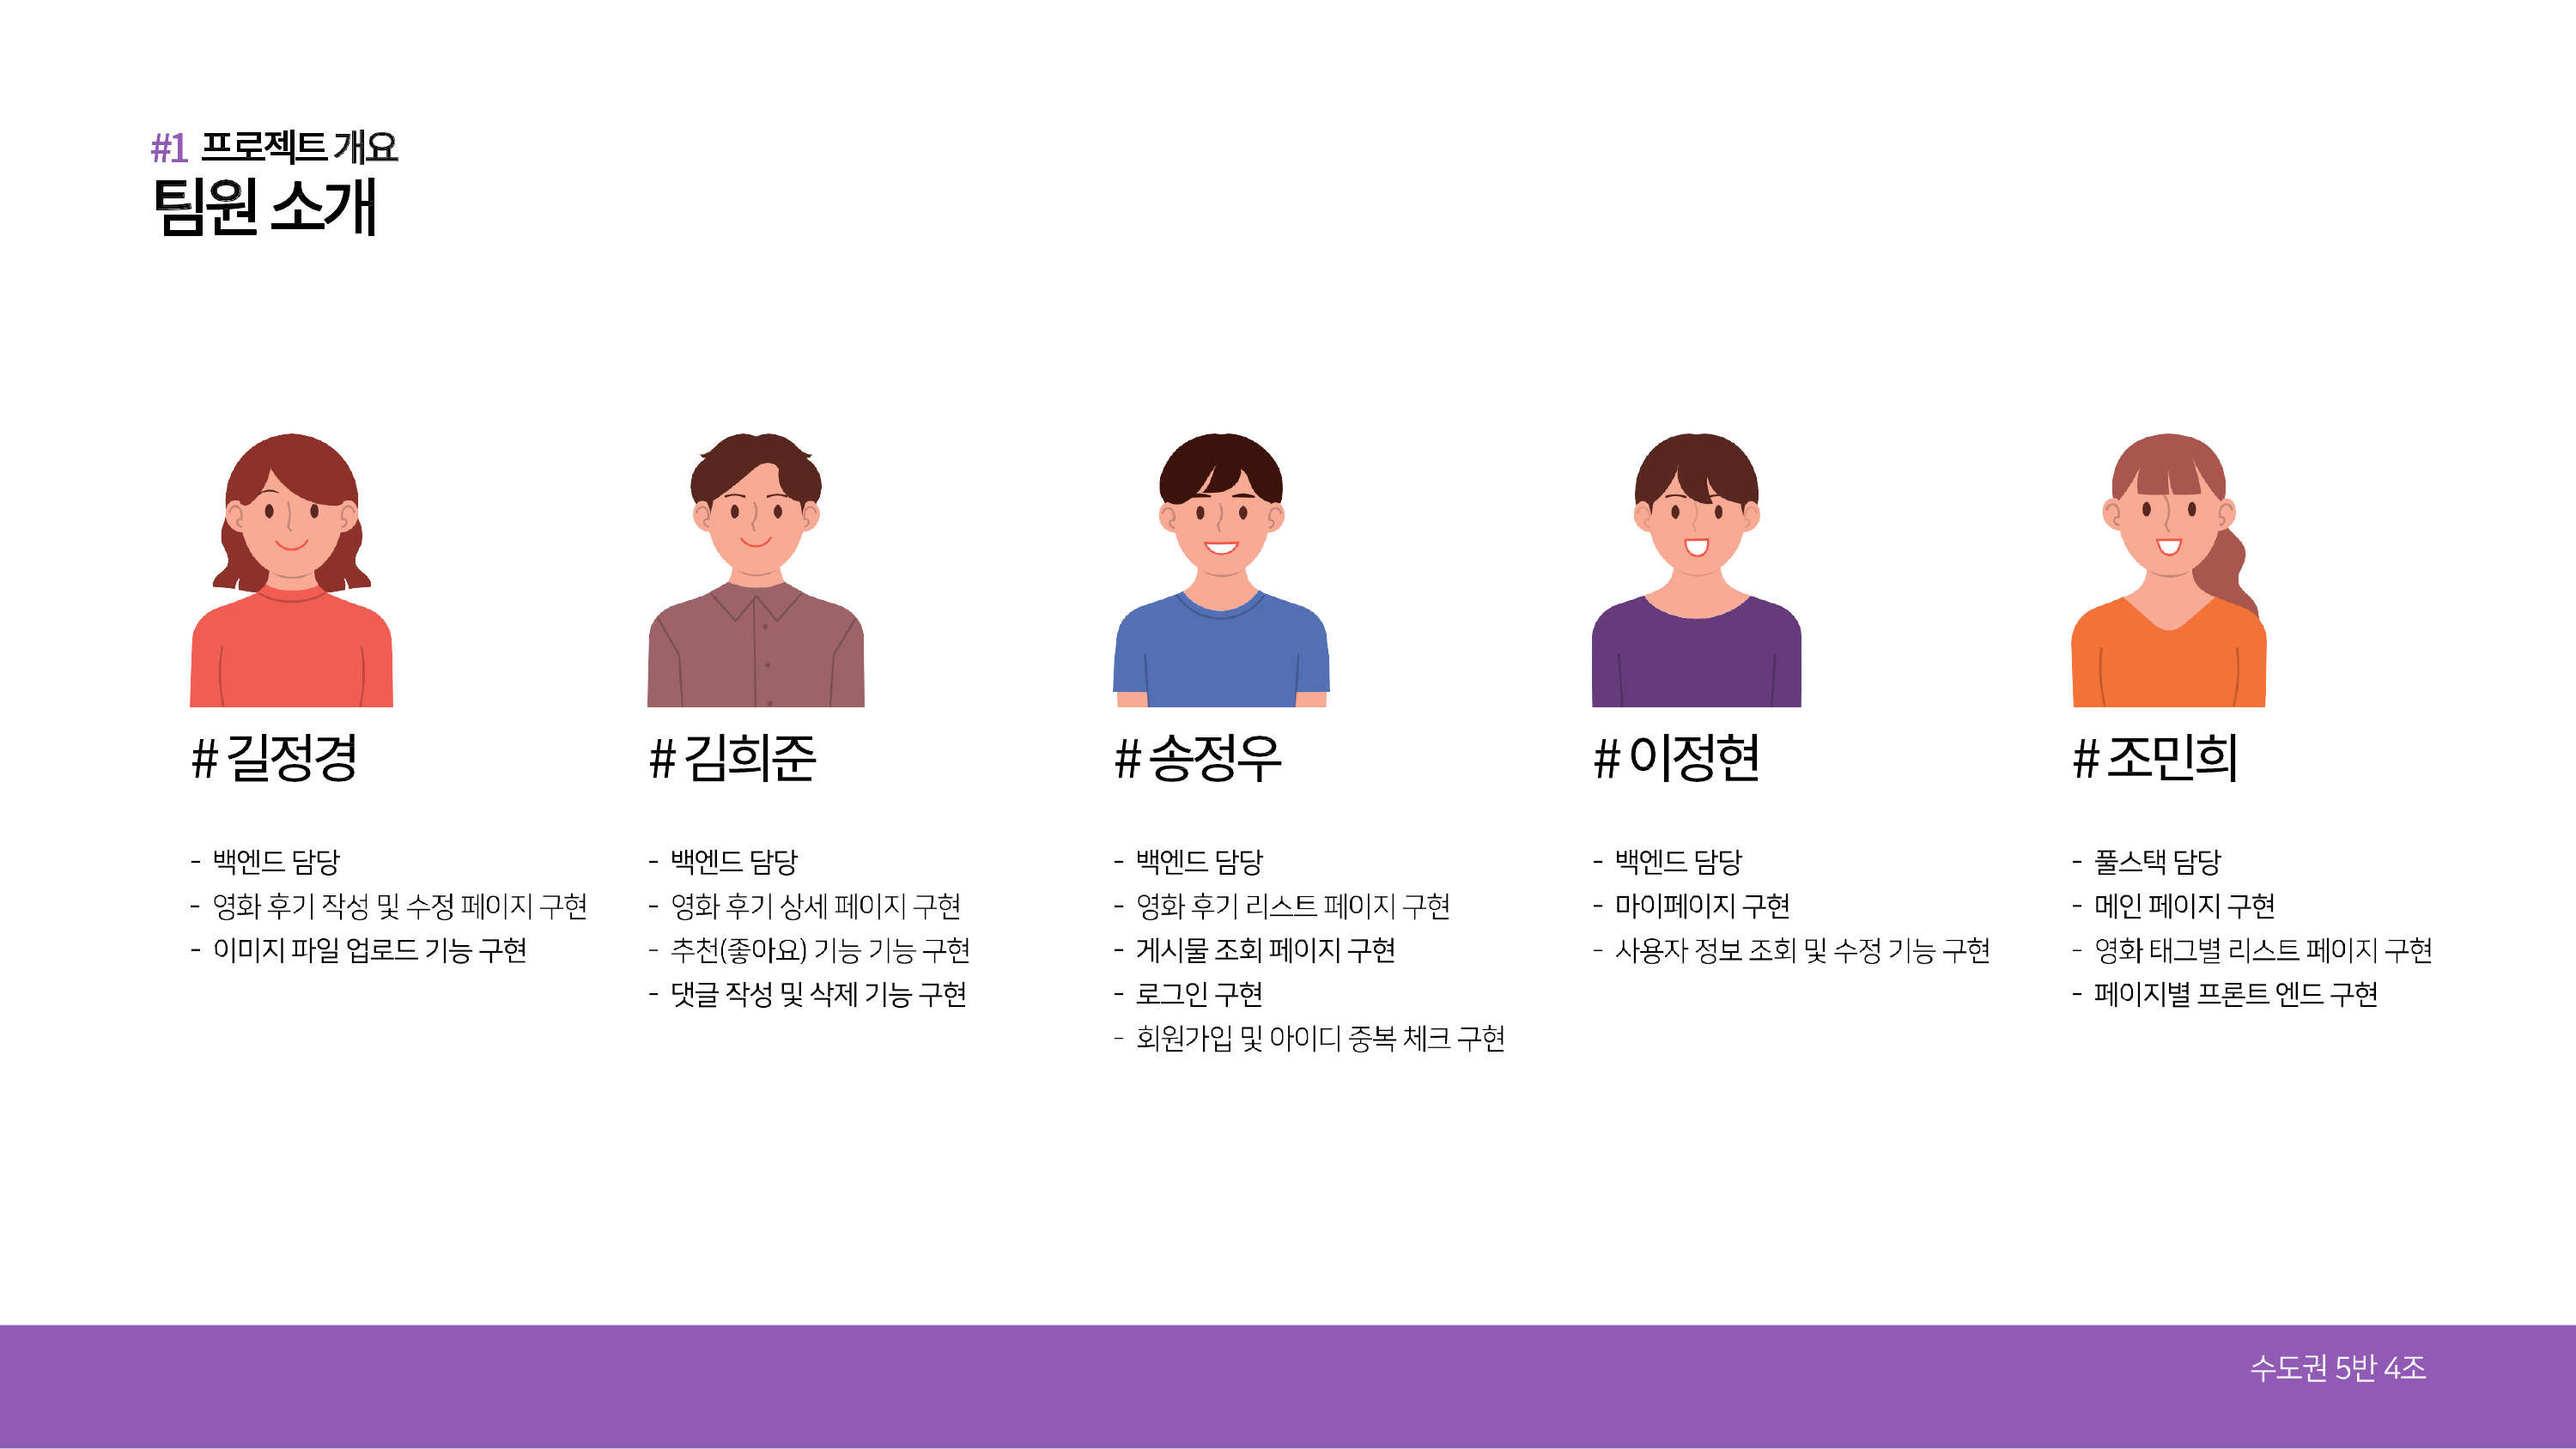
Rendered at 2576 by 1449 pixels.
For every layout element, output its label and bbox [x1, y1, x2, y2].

text_box [810, 983, 825, 997]
text_box [1695, 851, 1710, 862]
text_box [2174, 851, 2190, 862]
text_box [240, 940, 252, 957]
text_box [1731, 894, 1735, 919]
text_box [672, 984, 683, 995]
text_box [1348, 939, 1372, 963]
text_box [1640, 850, 1657, 867]
text_box [1138, 851, 1148, 863]
text_box [2108, 760, 2153, 776]
text_box [1281, 938, 1287, 962]
text_box [2276, 1356, 2302, 1379]
text_box [321, 951, 338, 963]
text_box [892, 997, 908, 1008]
text_box [1201, 764, 1234, 782]
text_box [2110, 738, 2150, 762]
text_box [2360, 999, 2377, 1007]
text_box [278, 764, 311, 782]
text_box [1161, 850, 1178, 867]
text_box [1216, 851, 1231, 862]
text_box [351, 952, 368, 963]
picture [190, 433, 393, 708]
text_box [1720, 746, 1742, 765]
text_box [2106, 982, 2113, 1006]
text_box [2178, 849, 2197, 875]
text_box [2200, 746, 2224, 765]
text_box [1664, 896, 1678, 912]
picture [2072, 937, 2432, 964]
text_box [732, 746, 756, 765]
text_box [309, 937, 316, 963]
text_box [262, 734, 267, 759]
text_box [1161, 939, 1176, 957]
picture [1113, 433, 1330, 708]
text_box [1676, 894, 1682, 919]
text_box [892, 982, 909, 991]
text_box [2120, 984, 2134, 1002]
text_box [2172, 996, 2190, 1008]
text_box [2149, 894, 2167, 919]
text_box [296, 734, 311, 763]
text_box [1645, 865, 1662, 875]
text_box [2148, 866, 2165, 876]
text_box [2144, 984, 2160, 1002]
text_box [1254, 981, 1261, 1001]
text_box [1244, 849, 1264, 876]
text_box [1163, 984, 1181, 1000]
text_box [781, 983, 793, 994]
text_box [2303, 1355, 2321, 1373]
text_box [676, 865, 693, 876]
text_box [191, 739, 218, 779]
text_box [1318, 940, 1334, 957]
text_box [293, 851, 308, 862]
text_box [1155, 765, 1188, 782]
text_box [1716, 734, 1745, 743]
text_box [1713, 895, 1728, 913]
text_box [1217, 940, 1237, 953]
text_box [2251, 1370, 2276, 1383]
text_box [1630, 849, 1637, 864]
text_box [1720, 851, 1735, 863]
text_box [2353, 1355, 2366, 1370]
text_box [2094, 860, 2118, 876]
text_box [1258, 937, 1261, 963]
text_box [728, 767, 761, 773]
text_box [944, 981, 965, 1001]
text_box [1620, 865, 1637, 876]
text_box [1136, 984, 1160, 1004]
picture [1592, 433, 1801, 708]
text_box [270, 737, 300, 762]
text_box [1152, 734, 1191, 754]
picture [648, 937, 969, 965]
text_box [1698, 734, 1713, 763]
text_box [2317, 1354, 2325, 1376]
text_box [2336, 1356, 2351, 1379]
text_box [2385, 1356, 2401, 1379]
text_box [1115, 860, 1124, 864]
text_box [649, 860, 659, 864]
text_box [1219, 849, 1239, 875]
text_box [751, 851, 766, 862]
text_box [2196, 767, 2228, 773]
text_box [1215, 983, 1239, 1008]
text_box [317, 938, 331, 950]
text_box [1179, 937, 1182, 963]
text_box [264, 852, 283, 864]
text_box [2114, 894, 2117, 919]
text_box [775, 736, 814, 755]
text_box [2253, 894, 2274, 912]
text_box [2137, 981, 2141, 1008]
text_box [1150, 737, 1223, 762]
text_box [479, 939, 503, 963]
text_box [814, 997, 830, 1008]
text_box [322, 763, 355, 782]
text_box [2401, 1369, 2427, 1379]
text_box [1767, 893, 1783, 899]
text_box [2198, 895, 2214, 913]
text_box [2073, 860, 2082, 864]
text_box [347, 937, 368, 951]
text_box [1664, 734, 1669, 782]
text_box [1668, 852, 1685, 864]
text_box [242, 865, 260, 875]
picture [1114, 893, 1449, 920]
text_box [1594, 860, 1603, 864]
text_box [2154, 737, 2178, 761]
text_box [2231, 734, 2236, 782]
text_box [685, 849, 693, 864]
text_box [508, 955, 526, 963]
picture [191, 893, 586, 920]
text_box [2157, 849, 2165, 865]
text_box [1240, 943, 1257, 959]
text_box [1269, 940, 1284, 956]
text_box [1690, 895, 1703, 913]
text_box [1239, 981, 1255, 998]
text_box [156, 177, 375, 237]
text_box [1768, 900, 1781, 910]
text_box [1633, 894, 1640, 919]
text_box [730, 734, 760, 744]
text_box [453, 938, 470, 948]
text_box [453, 954, 469, 964]
text_box [2197, 734, 2227, 744]
text_box [227, 849, 235, 864]
text_box [1680, 764, 1713, 782]
text_box [1237, 761, 1282, 782]
text_box [1188, 852, 1206, 864]
text_box [1673, 737, 1702, 762]
text_box [699, 996, 716, 1008]
text_box [1215, 951, 1239, 960]
text_box [2369, 981, 2376, 1001]
text_box [778, 767, 811, 781]
text_box [701, 865, 718, 875]
text_box [2227, 895, 2251, 919]
text_box [784, 995, 803, 1008]
text_box [2354, 981, 2370, 998]
text_box [726, 983, 741, 997]
text_box [763, 734, 769, 782]
picture [647, 433, 865, 708]
text_box [1289, 937, 1292, 963]
text_box [772, 758, 817, 773]
text_box [723, 852, 740, 864]
picture [151, 132, 188, 163]
text_box [315, 734, 355, 763]
text_box [1782, 894, 1789, 912]
text_box [2144, 851, 2156, 864]
text_box [2182, 981, 2189, 995]
text_box [1723, 849, 1743, 876]
text_box [2221, 983, 2245, 998]
text_box [828, 981, 835, 997]
text_box [215, 939, 228, 957]
text_box [317, 851, 332, 863]
text_box [238, 850, 254, 867]
text_box [2330, 983, 2354, 1008]
text_box [2307, 1373, 2326, 1382]
text_box [2257, 911, 2274, 919]
text_box [779, 849, 799, 876]
text_box [256, 937, 259, 963]
text_box [1387, 937, 1394, 956]
text_box [1595, 739, 1620, 779]
picture [1114, 1025, 1504, 1052]
text_box [2187, 734, 2192, 769]
text_box [1185, 948, 1209, 963]
text_box [756, 981, 771, 1008]
text_box [2281, 998, 2299, 1007]
text_box [2303, 984, 2321, 997]
text_box [866, 984, 878, 1002]
text_box [1242, 736, 1277, 757]
text_box [919, 983, 943, 1008]
text_box [2124, 910, 2141, 919]
text_box [1186, 983, 1199, 997]
text_box [1166, 865, 1183, 875]
text_box [1374, 943, 1386, 955]
text_box [2137, 894, 2141, 912]
text_box [1241, 851, 1255, 863]
text_box [2120, 851, 2142, 865]
text_box [2095, 984, 2109, 1001]
text_box [2252, 893, 2268, 899]
text_box [750, 983, 765, 997]
picture [1593, 937, 1989, 964]
text_box [2074, 739, 2099, 779]
text_box [2403, 1356, 2425, 1371]
text_box [1115, 739, 1141, 779]
text_box [218, 865, 235, 876]
text_box [2225, 1000, 2243, 1007]
text_box [2252, 1355, 2275, 1367]
text_box [729, 997, 746, 1008]
text_box [2200, 984, 2219, 997]
text_box [650, 739, 676, 779]
text_box [1772, 911, 1789, 919]
text_box [443, 937, 447, 963]
text_box [1744, 734, 1757, 771]
text_box [675, 997, 694, 1008]
text_box [672, 851, 683, 863]
text_box [1742, 895, 1766, 919]
text_box [696, 983, 720, 993]
text_box [1631, 737, 1656, 772]
text_box [1377, 955, 1394, 963]
text_box [845, 982, 852, 1006]
text_box [1725, 767, 1759, 781]
text_box [2202, 849, 2221, 876]
text_box [2096, 894, 2112, 919]
text_box [1617, 851, 1627, 863]
text_box [1295, 939, 1308, 957]
text_box [775, 851, 790, 863]
text_box [1150, 849, 1158, 864]
text_box [321, 849, 340, 876]
text_box [834, 984, 848, 1001]
text_box [296, 849, 316, 875]
text_box [2199, 851, 2214, 863]
text_box [2371, 1354, 2378, 1374]
text_box [1641, 895, 1655, 913]
text_box [191, 860, 200, 864]
text_box [1241, 937, 1255, 943]
text_box [1617, 895, 1629, 912]
text_box [2276, 982, 2293, 1000]
text_box [426, 940, 438, 958]
text_box [693, 763, 725, 782]
text_box [2097, 850, 2116, 858]
text_box [1219, 734, 1234, 763]
text_box [2174, 895, 2188, 913]
text_box [685, 981, 693, 998]
text_box [1658, 894, 1662, 919]
text_box [696, 850, 713, 867]
text_box [949, 999, 965, 1007]
text_box [518, 937, 525, 956]
text_box [263, 940, 278, 957]
picture [2071, 433, 2267, 708]
text_box [503, 937, 519, 955]
text_box [2120, 894, 2133, 908]
text_box [1137, 938, 1154, 962]
text_box [1698, 849, 1718, 875]
text_box [1244, 999, 1261, 1007]
text_box [370, 939, 418, 960]
text_box [744, 981, 750, 997]
text_box [2249, 984, 2267, 997]
text_box [292, 940, 308, 956]
text_box [685, 737, 710, 762]
text_box [235, 761, 268, 782]
text_box [1190, 998, 1207, 1007]
text_box [228, 736, 252, 760]
text_box [201, 129, 398, 166]
text_box [2169, 982, 2181, 994]
text_box [2357, 1373, 2374, 1382]
text_box [1141, 865, 1158, 876]
text_box [214, 851, 225, 863]
text_box [720, 734, 725, 761]
text_box [1372, 937, 1388, 943]
text_box [754, 849, 774, 875]
text_box [2160, 765, 2194, 780]
picture [648, 893, 959, 920]
text_box [1188, 938, 1206, 947]
